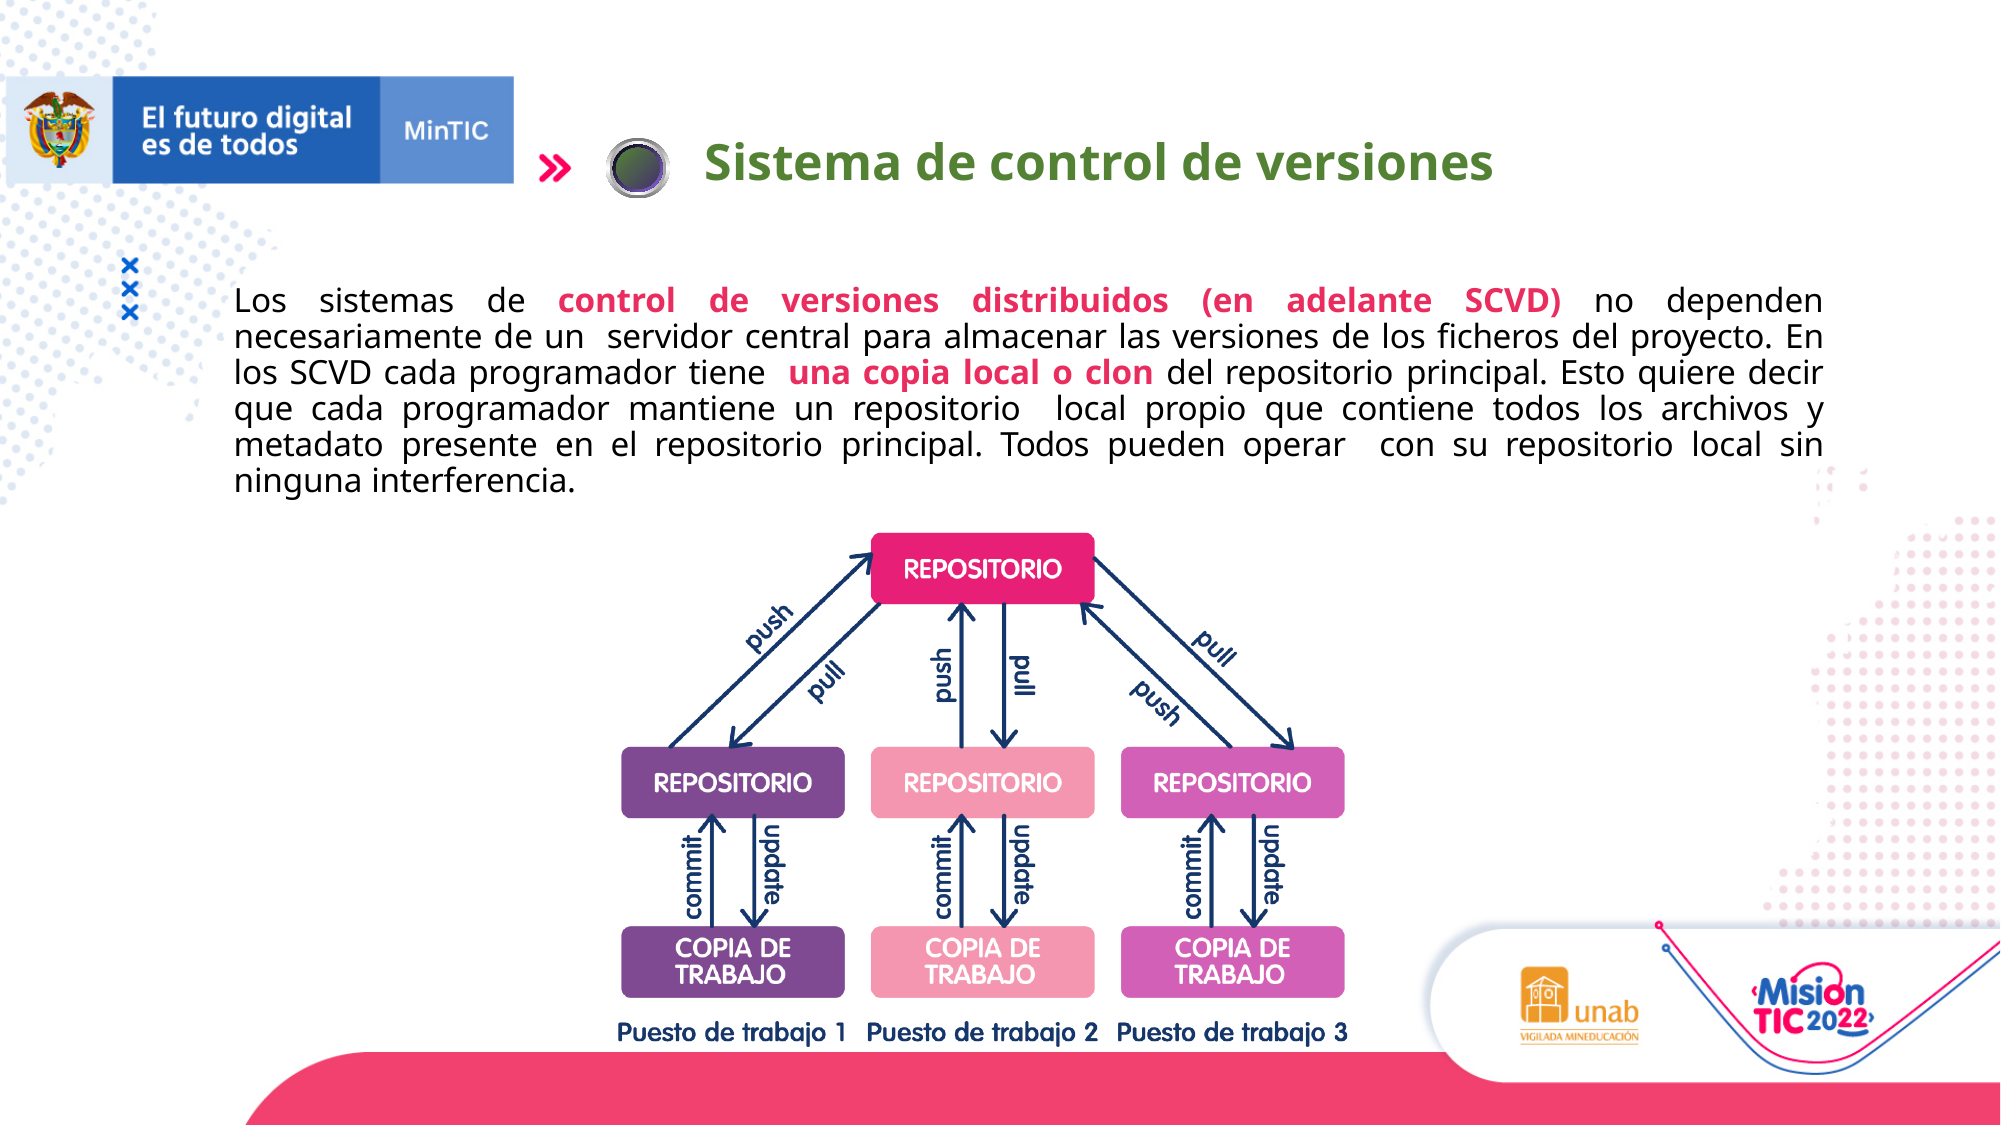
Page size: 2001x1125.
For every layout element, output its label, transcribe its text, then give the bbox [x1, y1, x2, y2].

picture [0, 0, 2001, 1125]
text_box Los sistemas de control de versiones distribuidos (en adelante SCVD) no dependen necesariamente de un servidor central para almacenar las versiones de los ficheros del proyecto. En los SCVD cada programador tiene una copia local o clon del repositorio principal. Esto quiere decir que cada programador mantiene un repositorio local propio que contiene todos los archivos y metadato presente en el repositorio principal. Todos pueden operar con su repositorio local sin ninguna interferencia. [231, 278, 1825, 500]
text_box Sistema de control de versiones [689, 122, 2000, 198]
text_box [605, 137, 670, 199]
